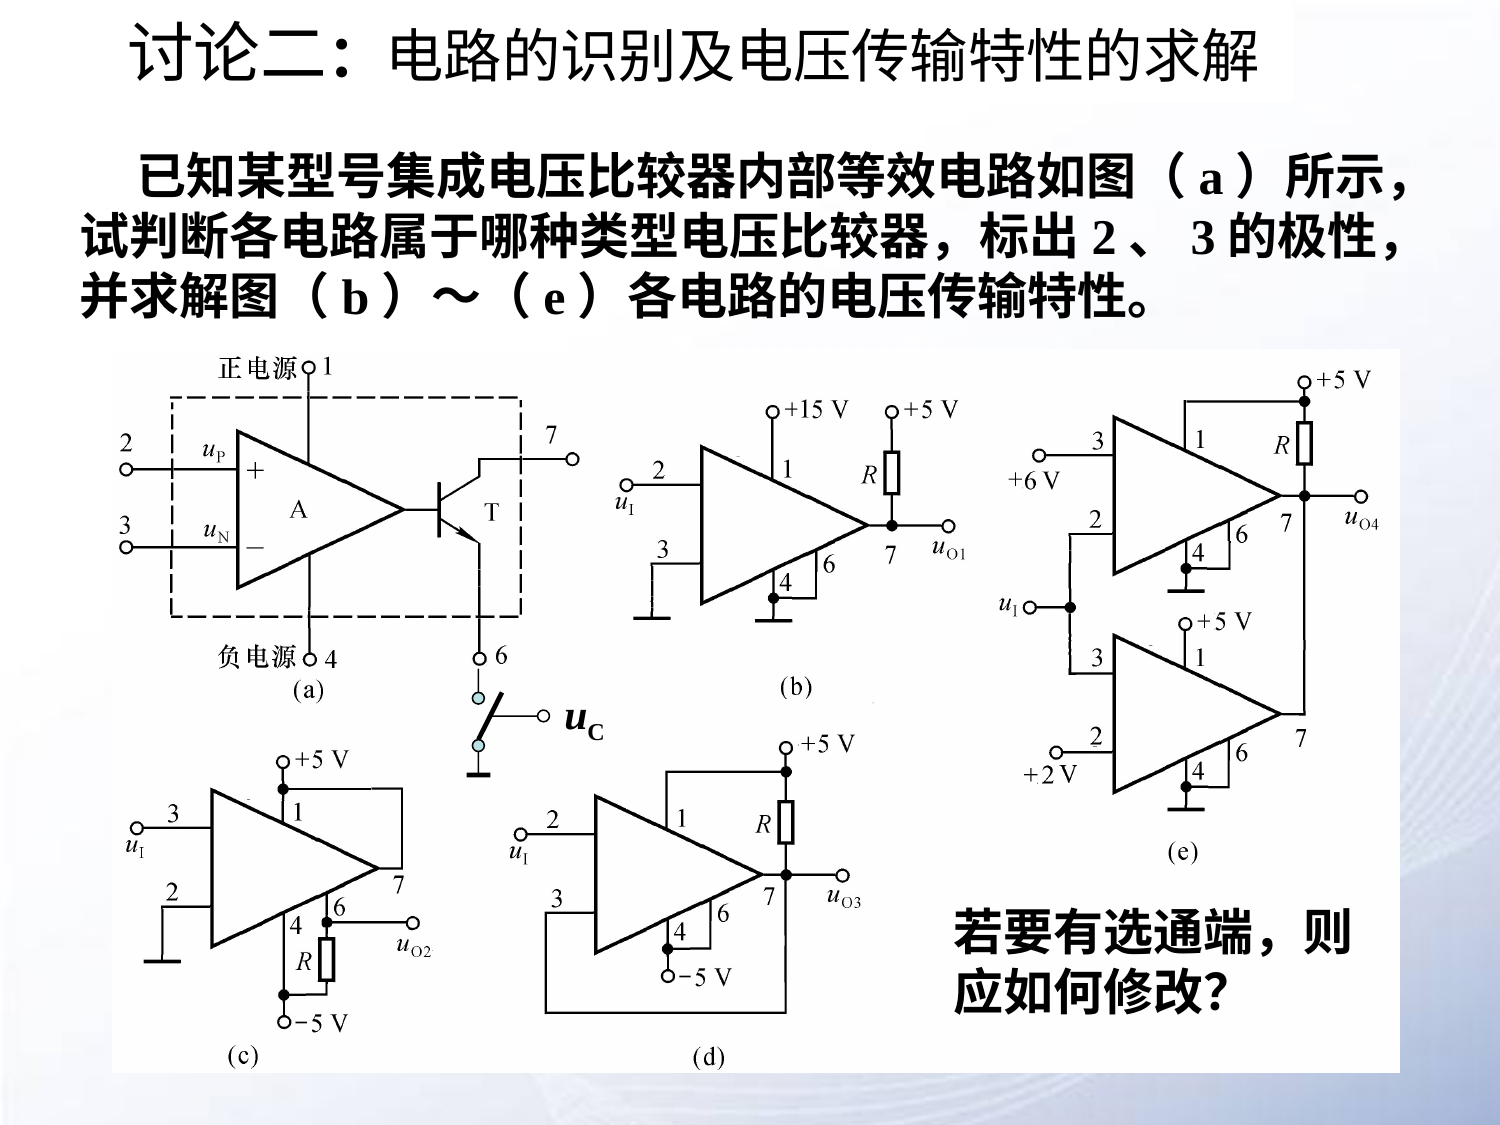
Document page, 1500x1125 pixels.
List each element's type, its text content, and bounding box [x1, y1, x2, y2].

title 讨论二：电路的识别及电压传输特性的求解 [111, 0, 1294, 103]
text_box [466, 668, 656, 776]
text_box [111, 349, 1400, 1073]
picture [0, 0, 1500, 1125]
text_box 已知某型号集成电压比较器内部等效电路如图（a）所示，试判断各电路属于哪种类型电压比较器，标出2、3的极性，并求解图（b）～（e）各电路的电压传输特性。 [64, 137, 1430, 332]
text_box 若要有选通端，则应如何修改？ [1406, 893, 1412, 1028]
